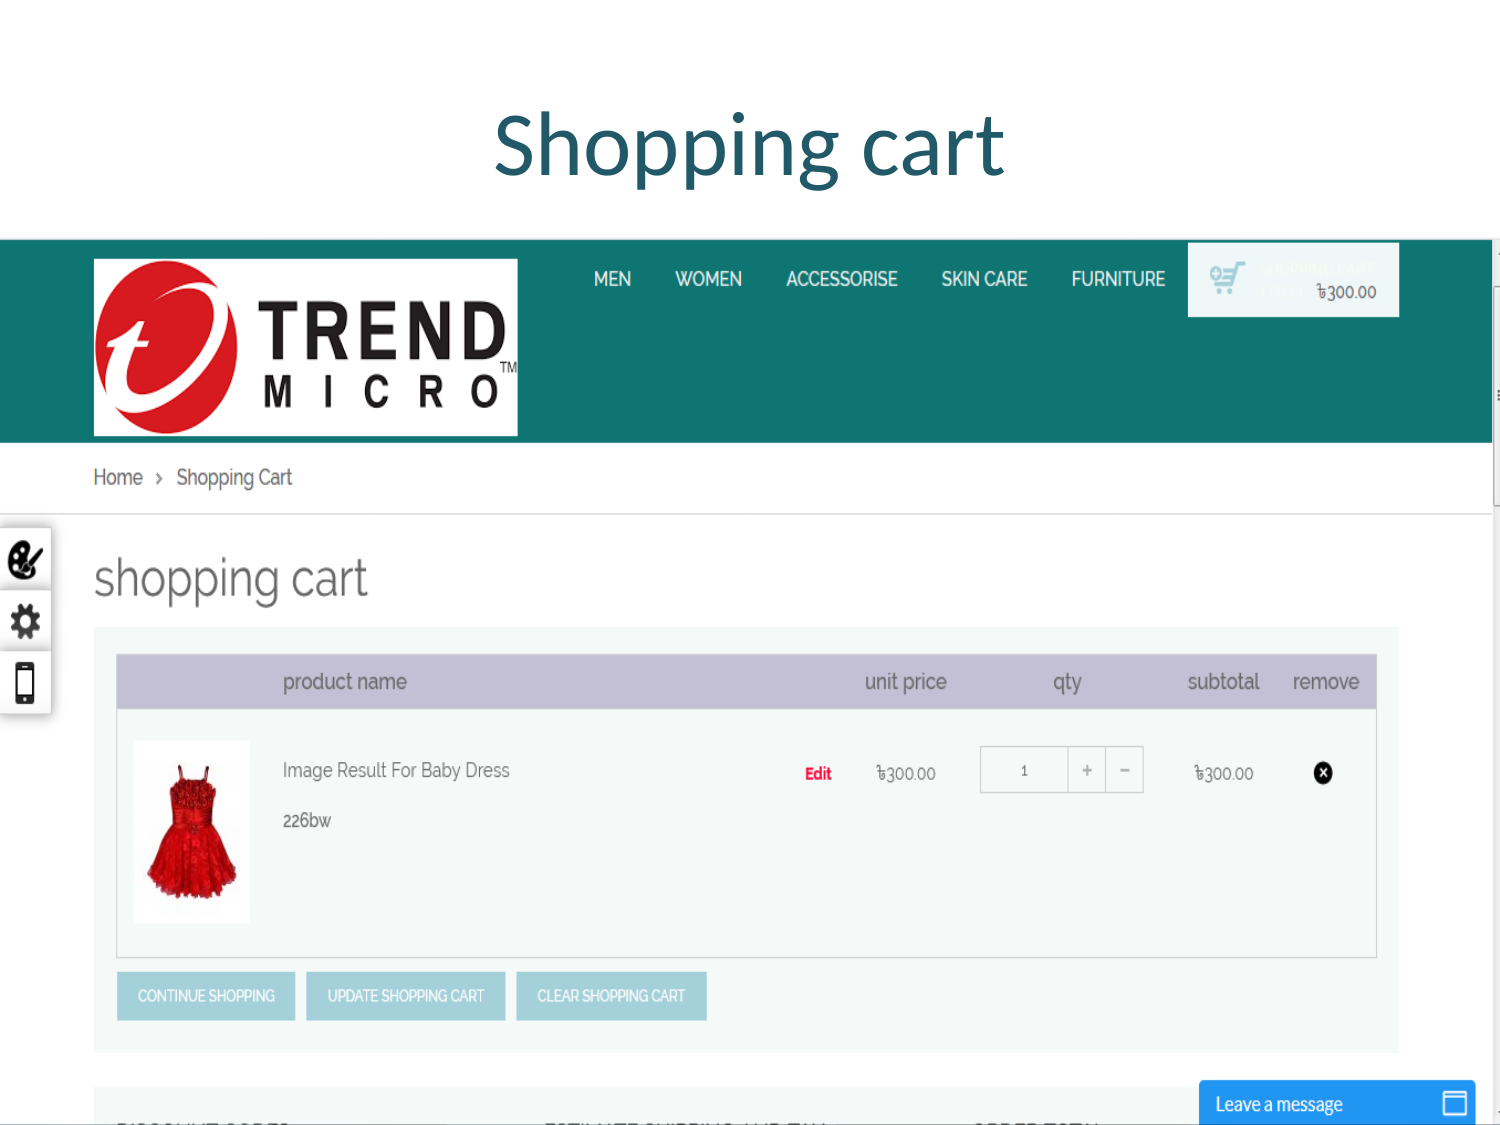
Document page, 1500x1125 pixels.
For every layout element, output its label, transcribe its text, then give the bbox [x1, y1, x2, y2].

picture [0, 237, 1500, 1125]
title Shopping cart [75, 45, 1425, 233]
